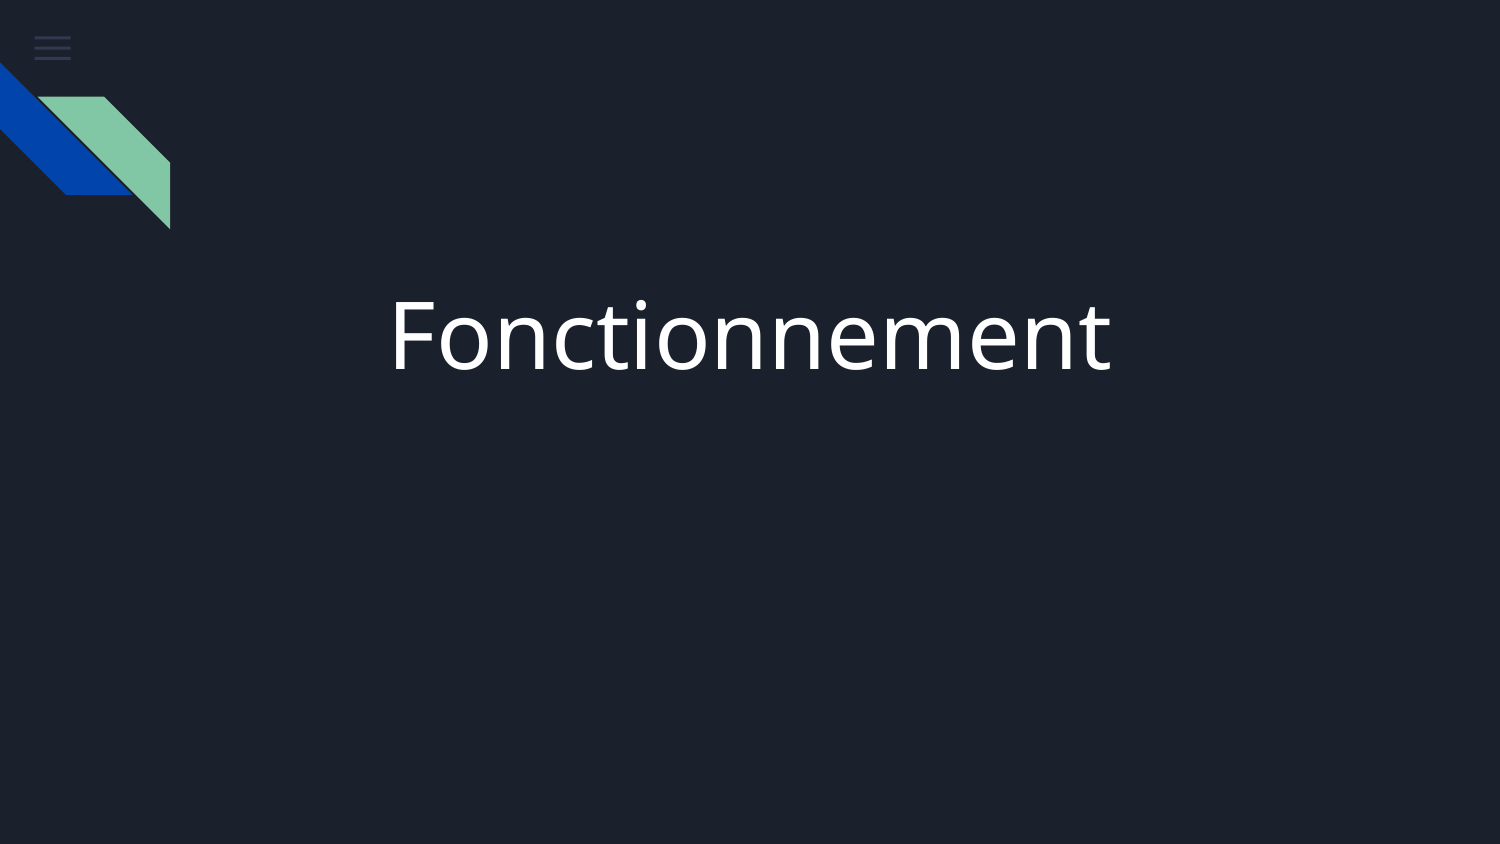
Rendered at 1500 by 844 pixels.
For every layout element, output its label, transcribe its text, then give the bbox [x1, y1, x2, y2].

title Fonctionnement [0, 261, 1500, 411]
